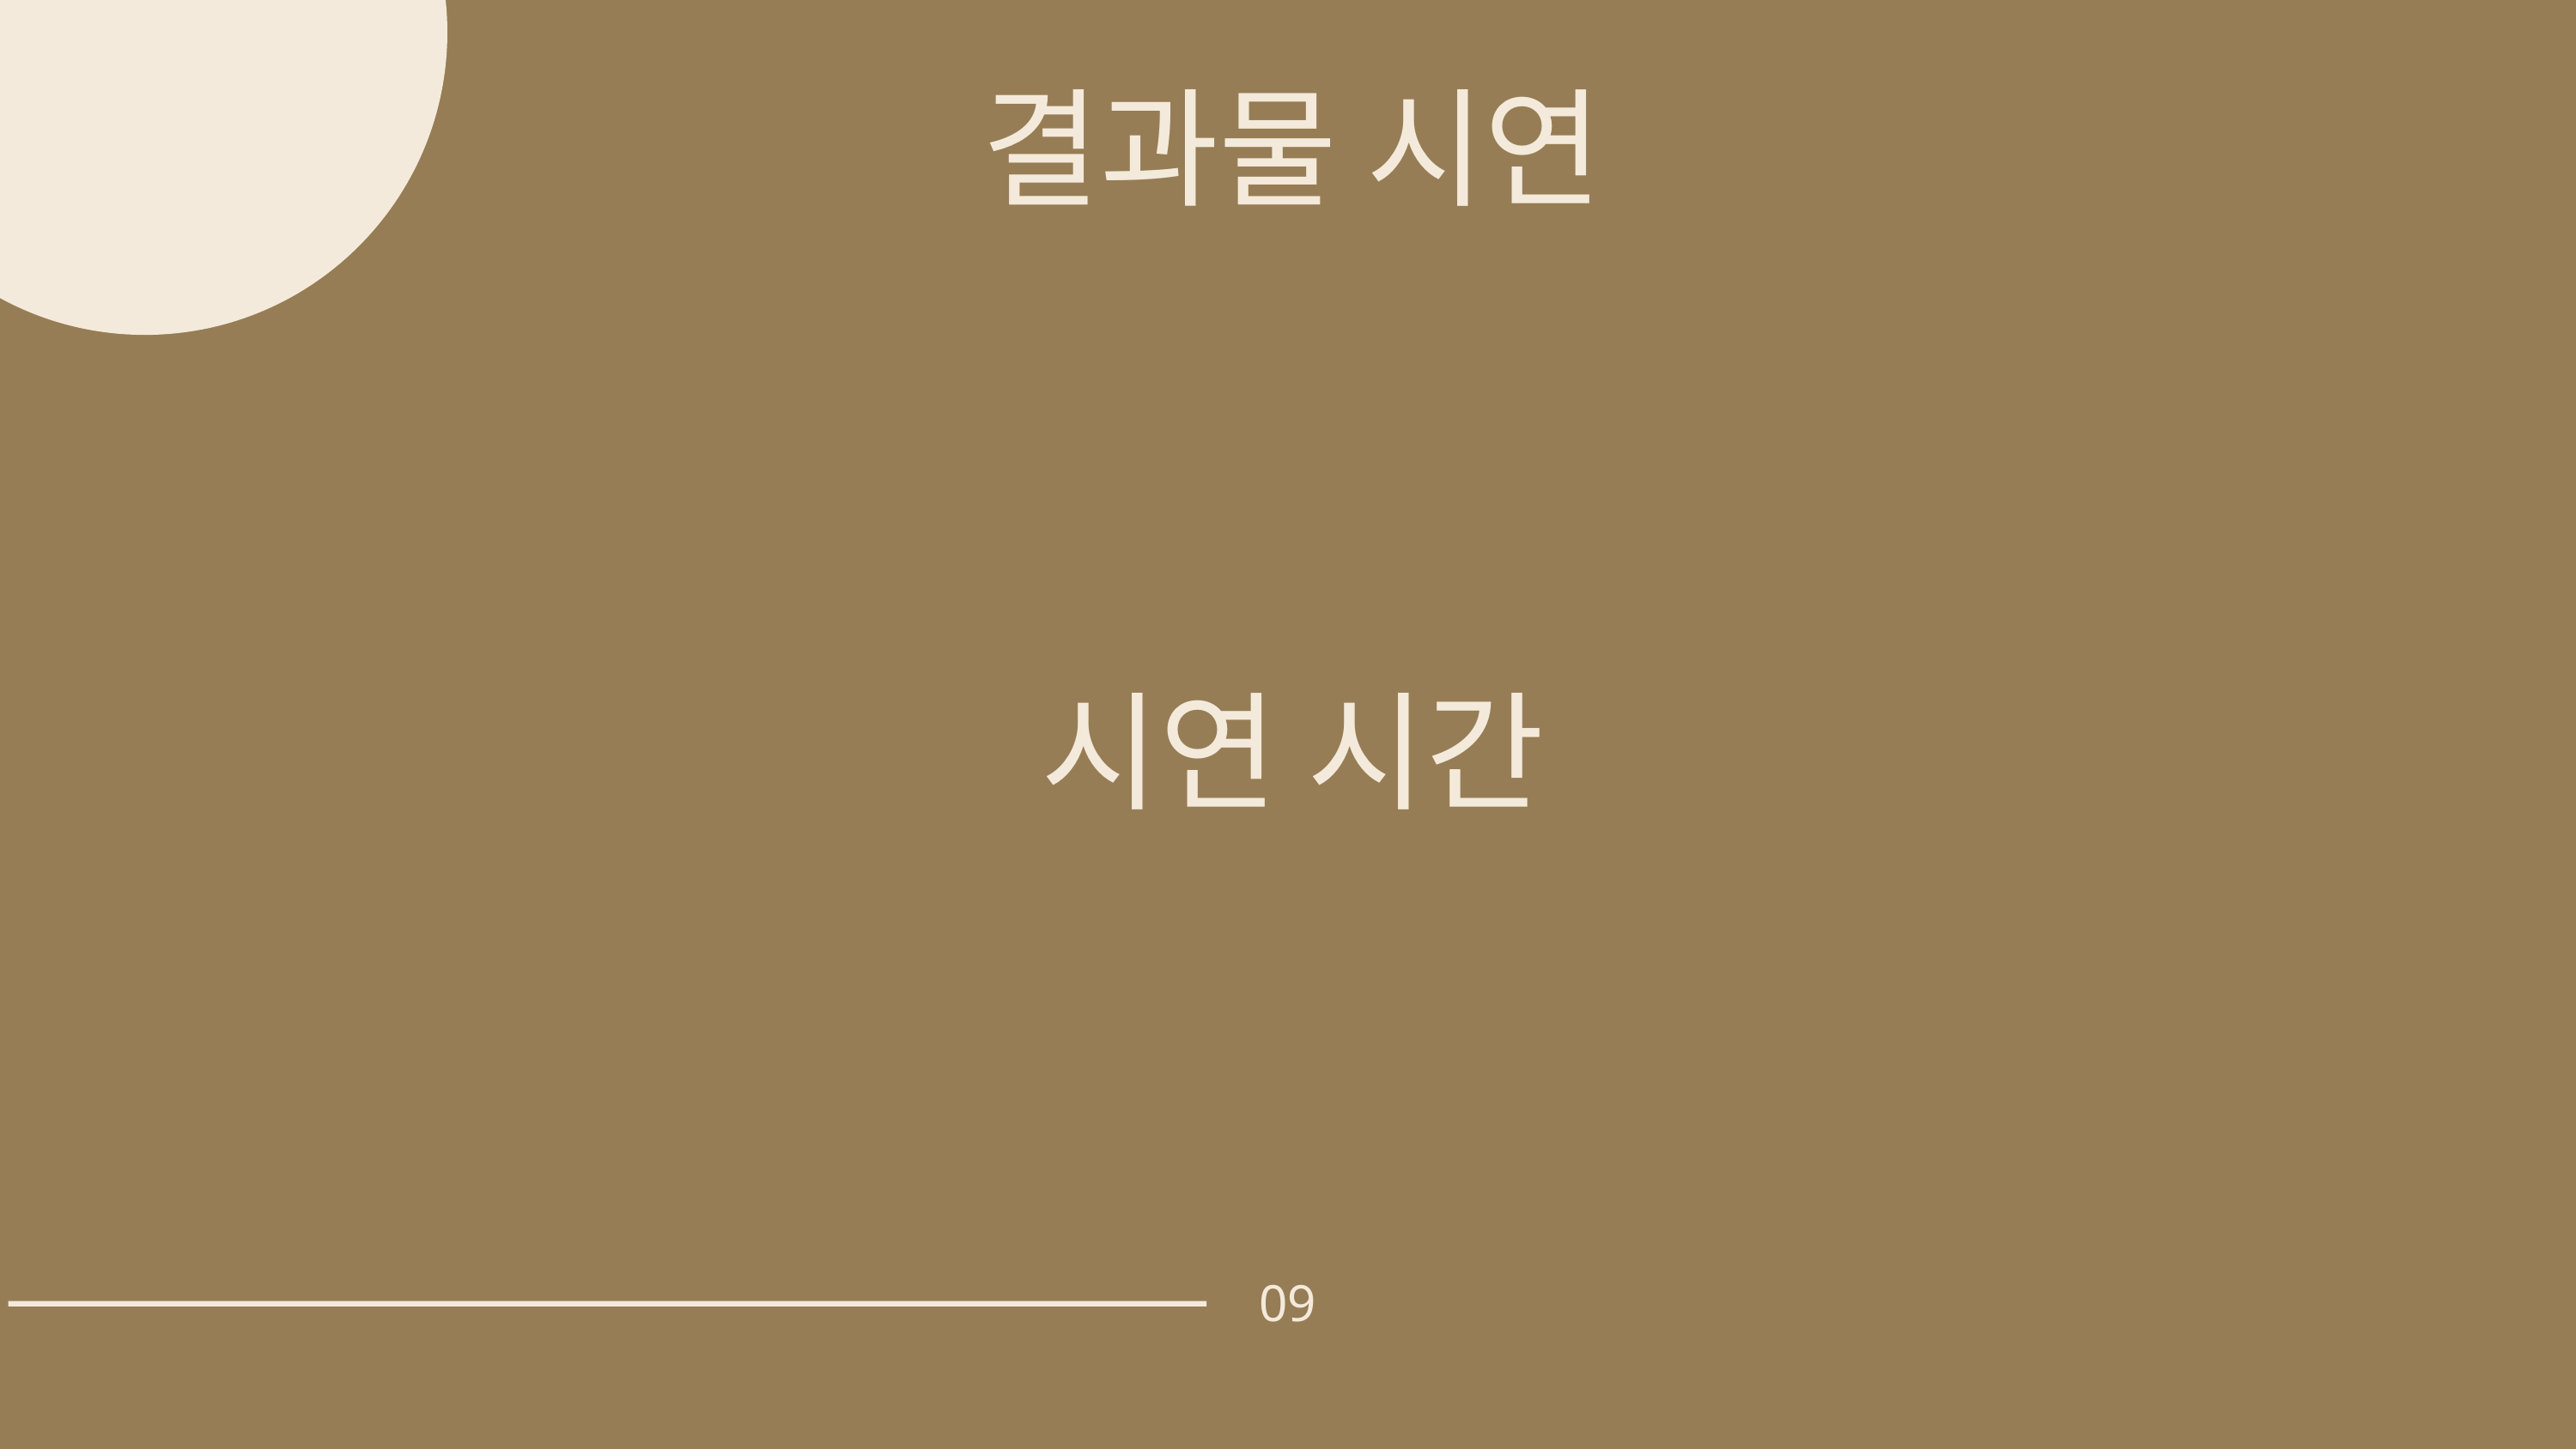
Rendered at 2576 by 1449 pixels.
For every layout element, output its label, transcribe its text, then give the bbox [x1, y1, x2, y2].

text_box 시연 시간 [831, 670, 1754, 826]
text_box 09 [822, 1282, 1754, 1332]
text_box 결과물 시연 [831, 67, 1754, 222]
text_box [0, 0, 448, 336]
